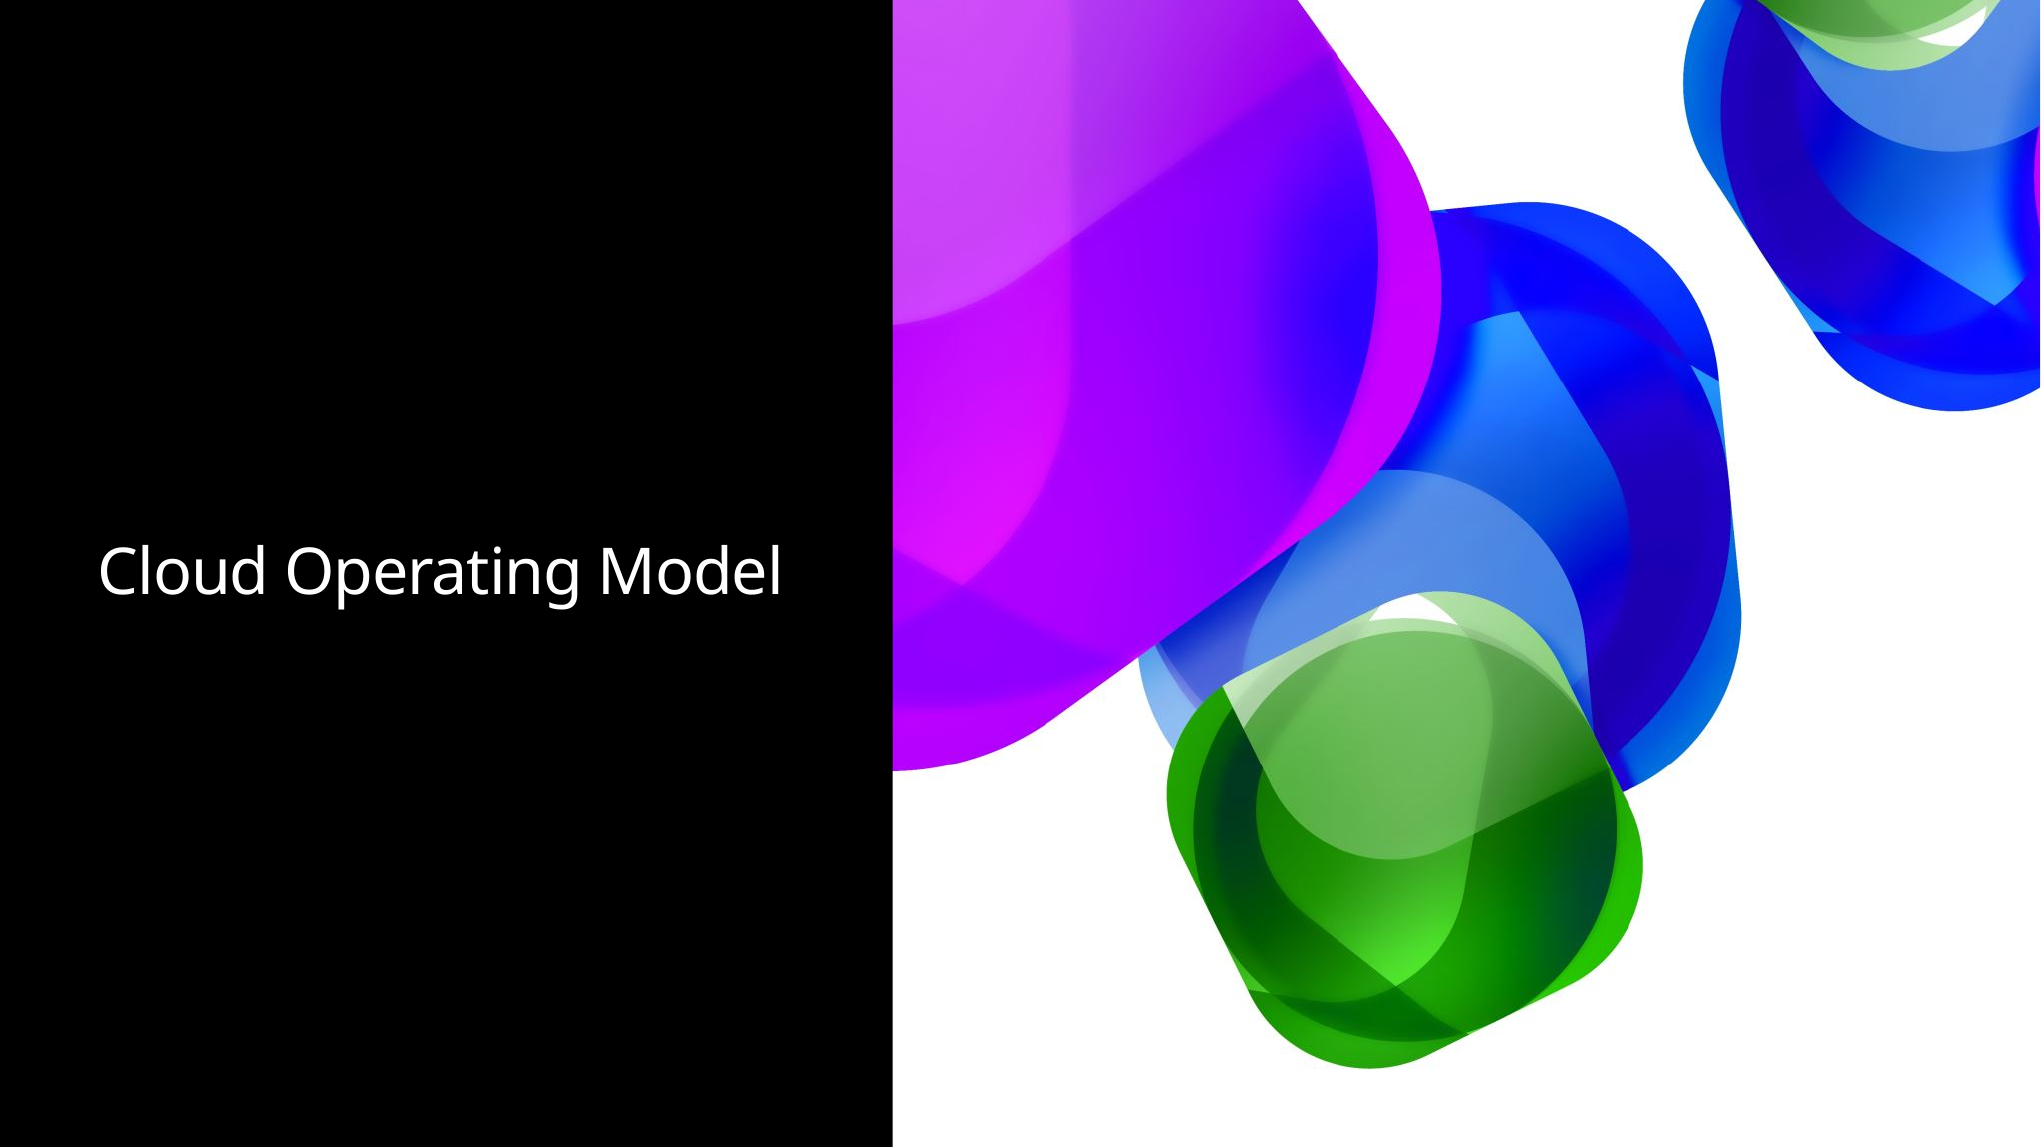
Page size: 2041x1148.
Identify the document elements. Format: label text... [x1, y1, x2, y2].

title Cloud Operating Model [97, 527, 795, 621]
picture [892, 0, 2041, 1148]
